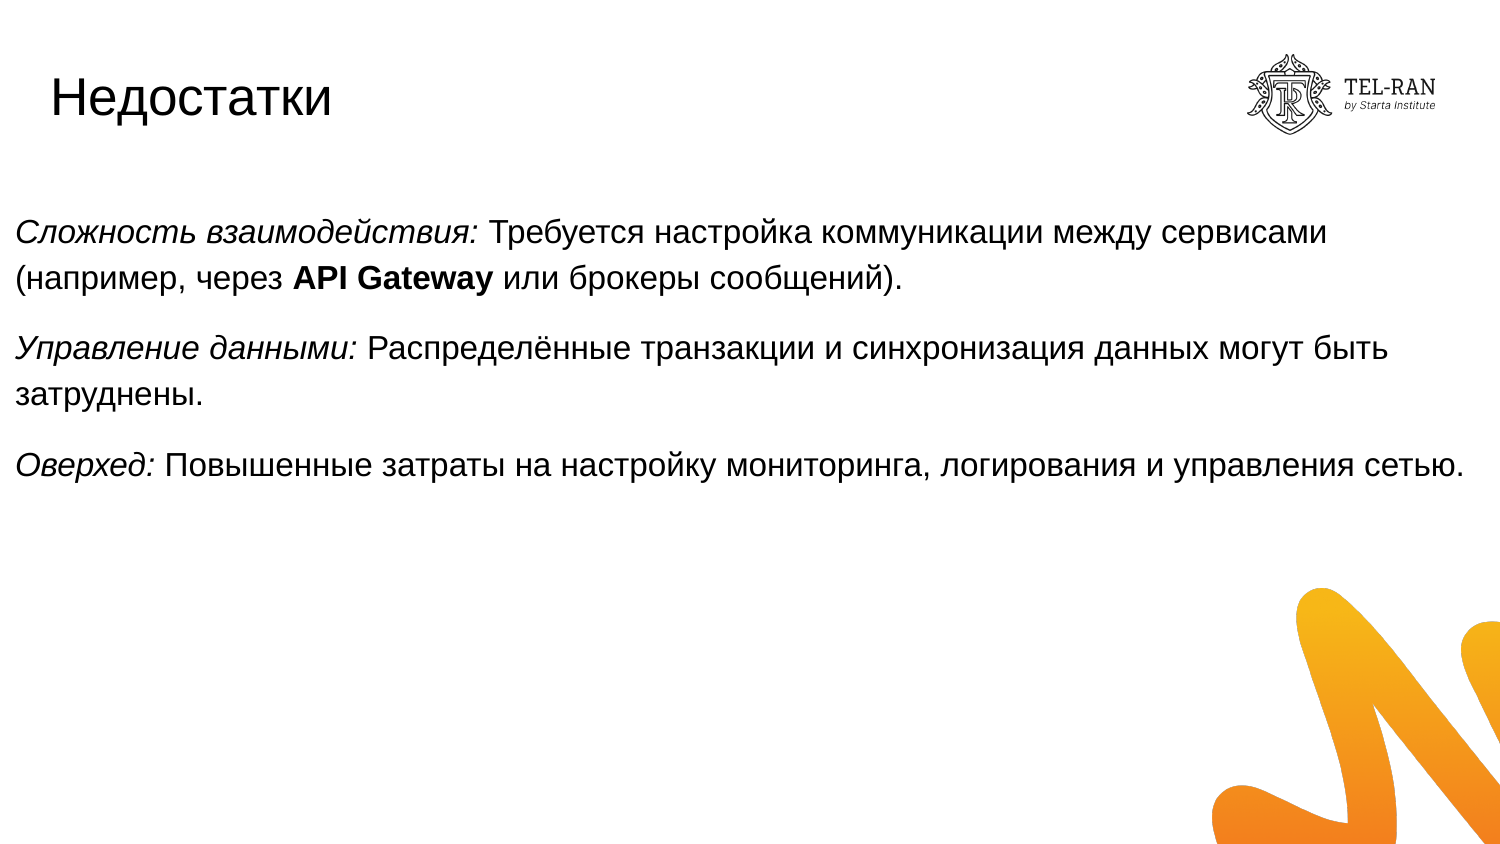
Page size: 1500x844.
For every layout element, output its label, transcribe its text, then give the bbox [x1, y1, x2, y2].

list Сложность взаимодействия: Требуется настройка коммуникации между сервисами (например, через API Gateway или брокеры сообщений). Управление данными: Распределённые транзакции и синхронизация данных могут быть затруднены. Оверхед: Повышенные затраты на настройку мониторинга, логирования и управления сетью. [0, 189, 1500, 844]
picture [1152, 588, 1500, 844]
title Недостатки [35, 47, 1434, 142]
picture [1247, 54, 1435, 135]
